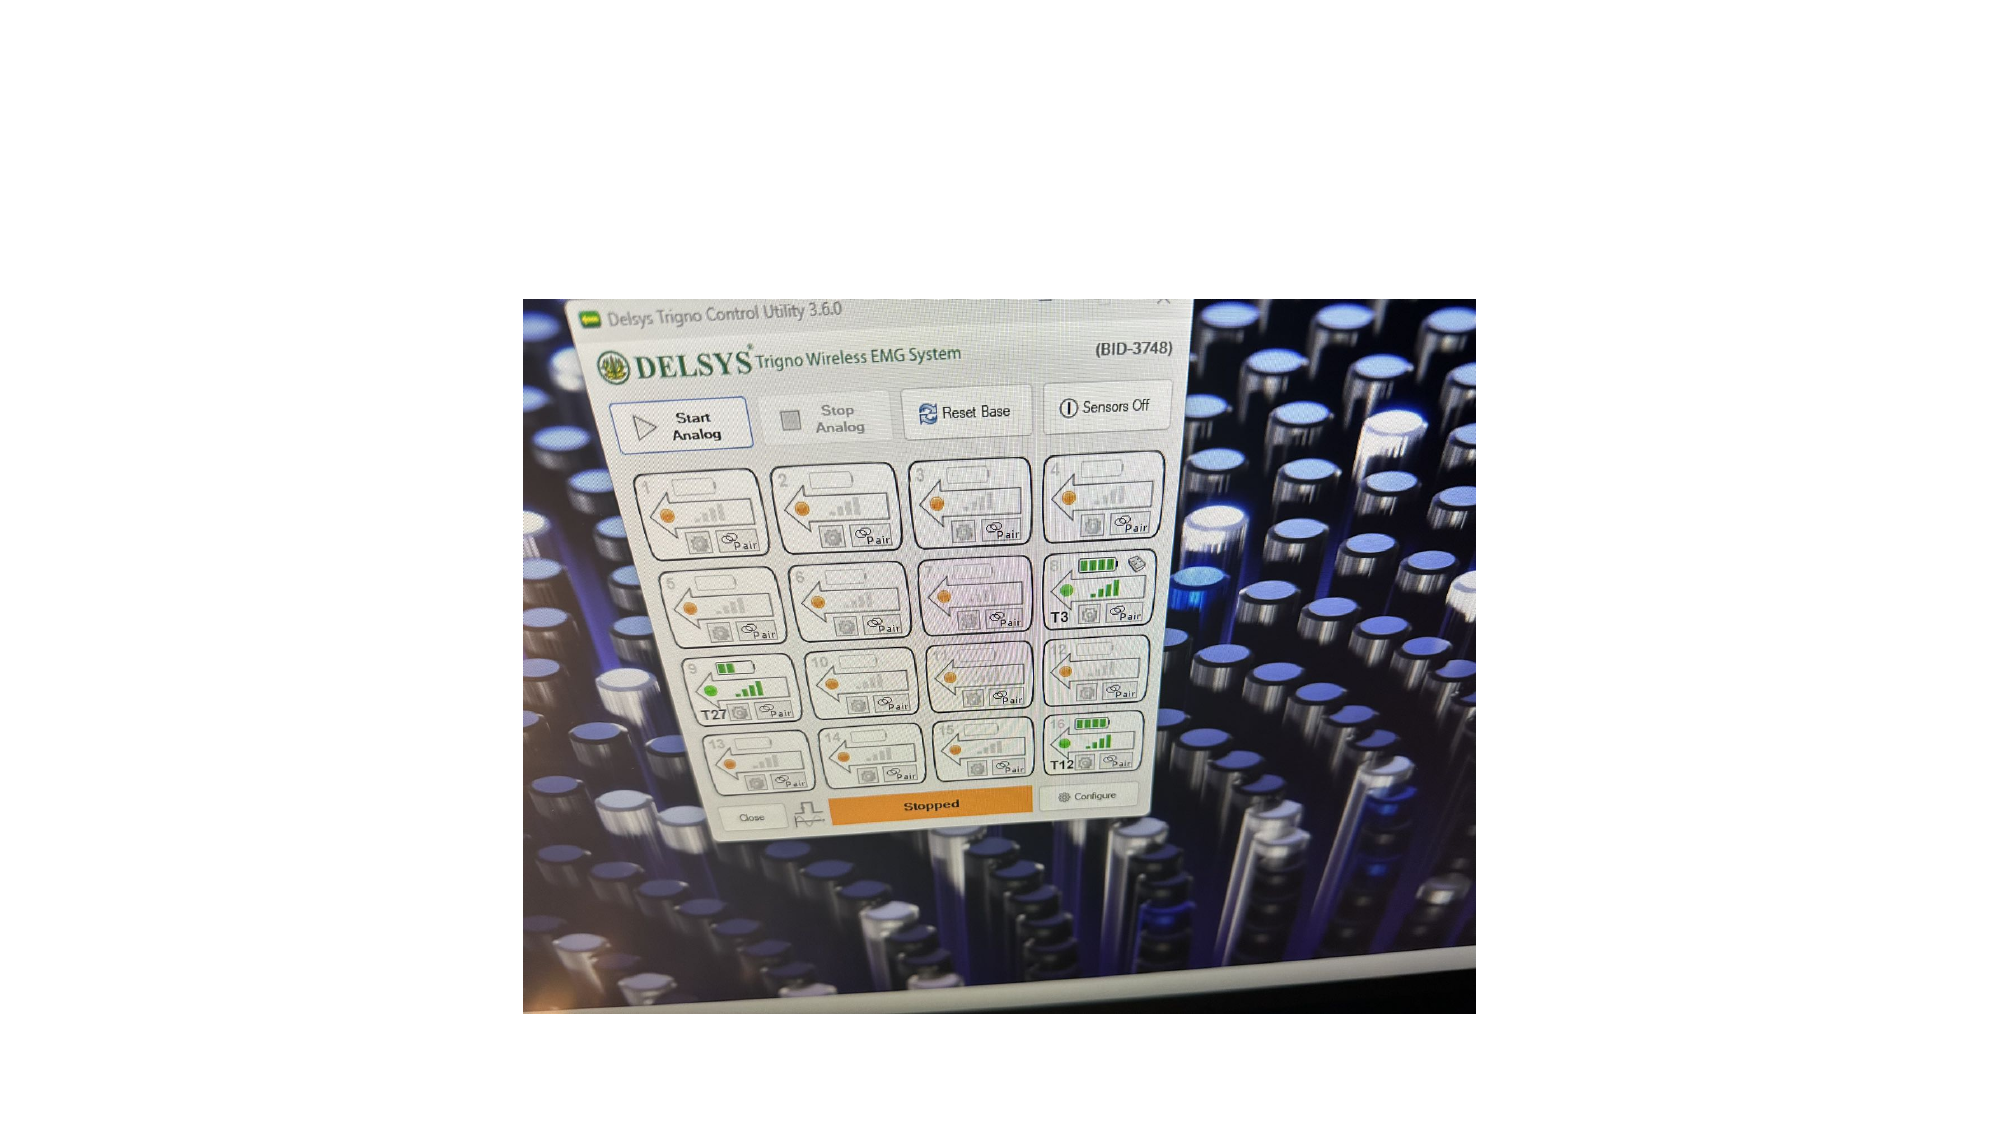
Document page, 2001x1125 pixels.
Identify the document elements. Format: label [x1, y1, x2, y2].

list [523, 298, 1477, 1014]
